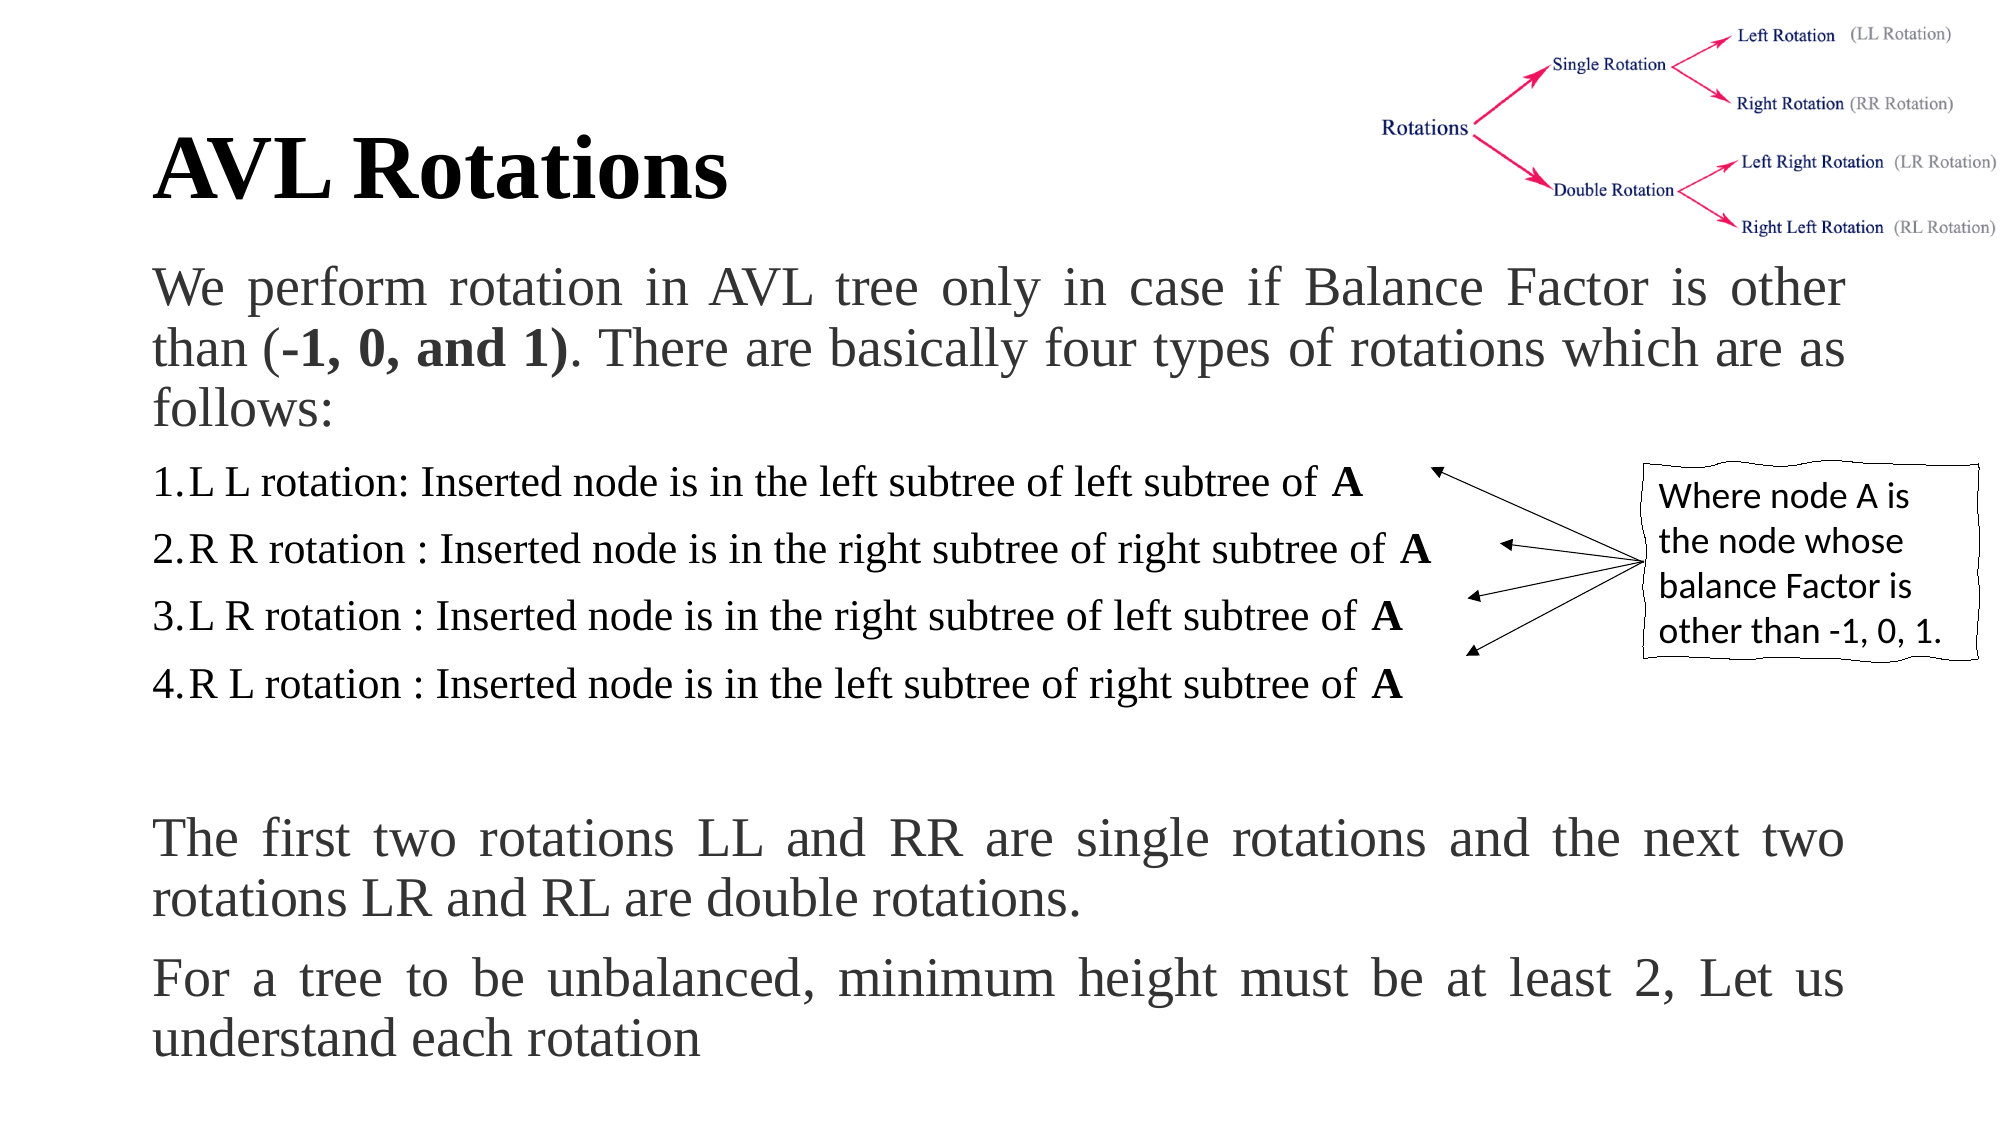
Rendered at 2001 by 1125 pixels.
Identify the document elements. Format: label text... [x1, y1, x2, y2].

text_box Where node A is the node whose balance Factor is other than -1, 0, 1. [1643, 460, 1980, 663]
list We perform rotation in AVL tree only in case if Balance Factor is other than (-1, 0, and 1). There are basically four types of rotations which are as follows: L L rotation: Inserted node is in the left subtree of left subtree of A R R rotation : Inserted node is in the right subtree of right subtree of A L R rotation : Inserted node is in the right subtree of left subtree of A R L rotation : Inserted node is in the left subtree of right subtree of A The first two rotations LL and RR are single rotations and the next two rotations LR and RL are double rotations. For a tree to be unbalanced, minimum height must be at least 2, Let us understand each rotation [137, 249, 1863, 1077]
title AVL Rotations [137, 59, 1863, 249]
picture [1374, 22, 2000, 240]
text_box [1430, 467, 1644, 563]
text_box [1499, 543, 1644, 562]
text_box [1465, 562, 1644, 656]
